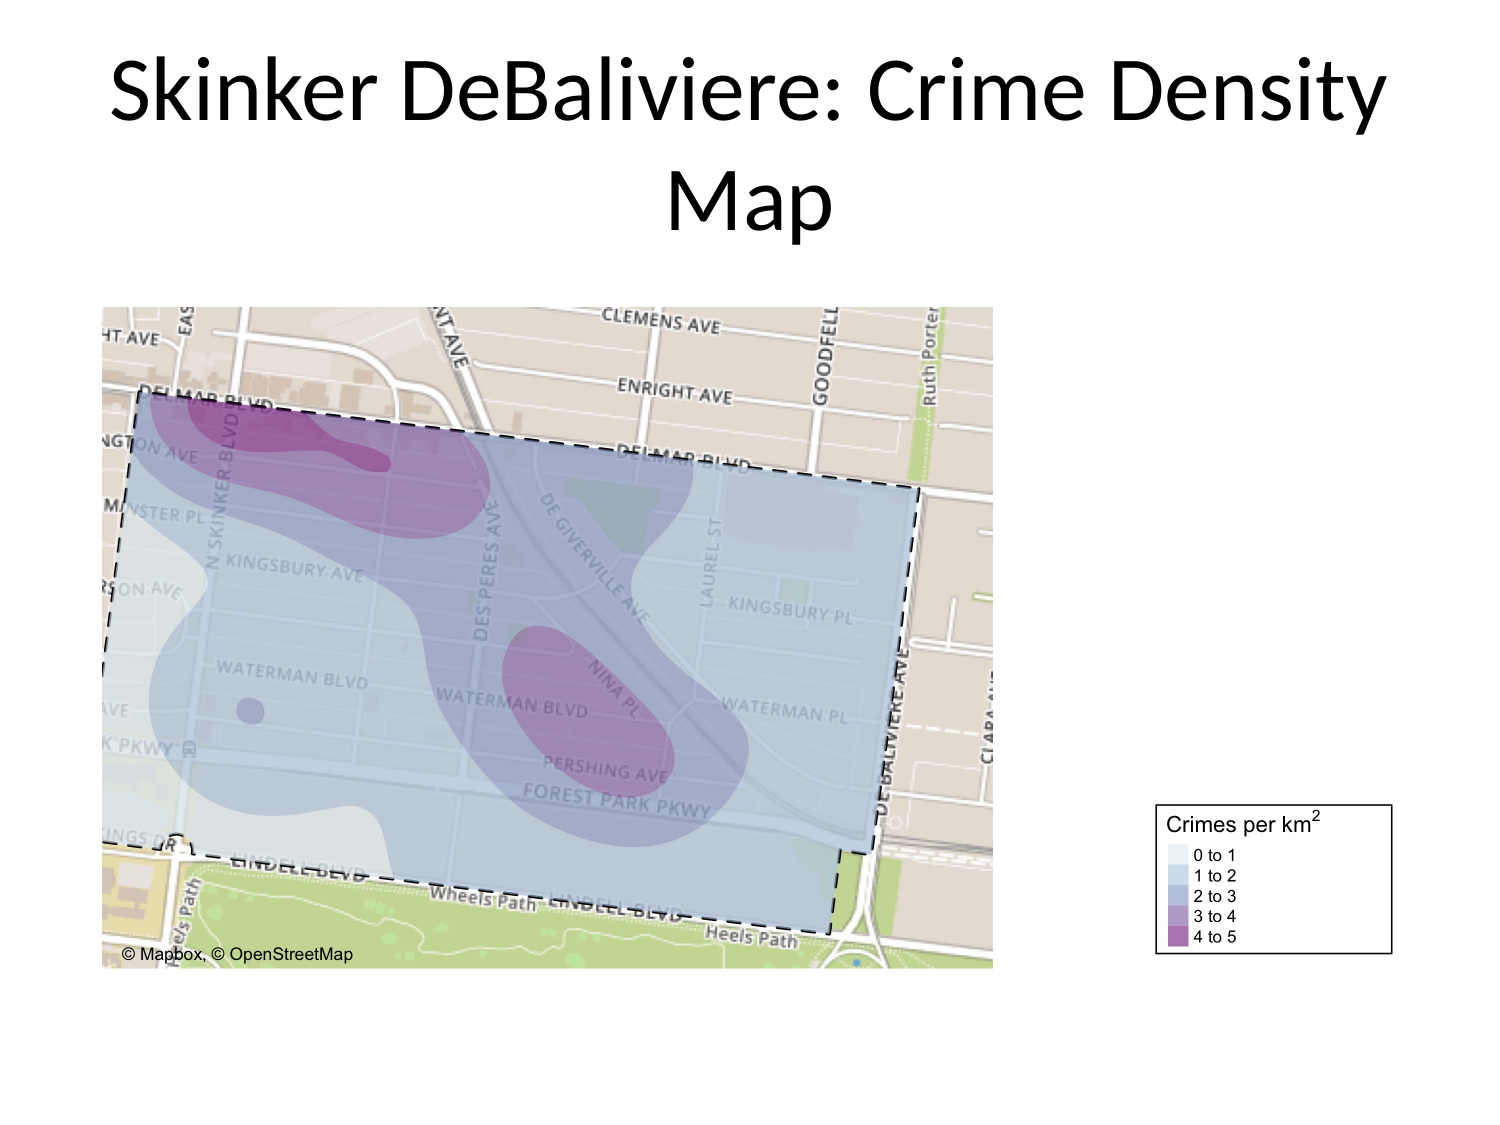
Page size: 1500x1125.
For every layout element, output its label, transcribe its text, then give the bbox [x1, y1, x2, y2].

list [74, 262, 1426, 1013]
title Skinker DeBaliviere: Crime Density Map [75, 45, 1425, 233]
